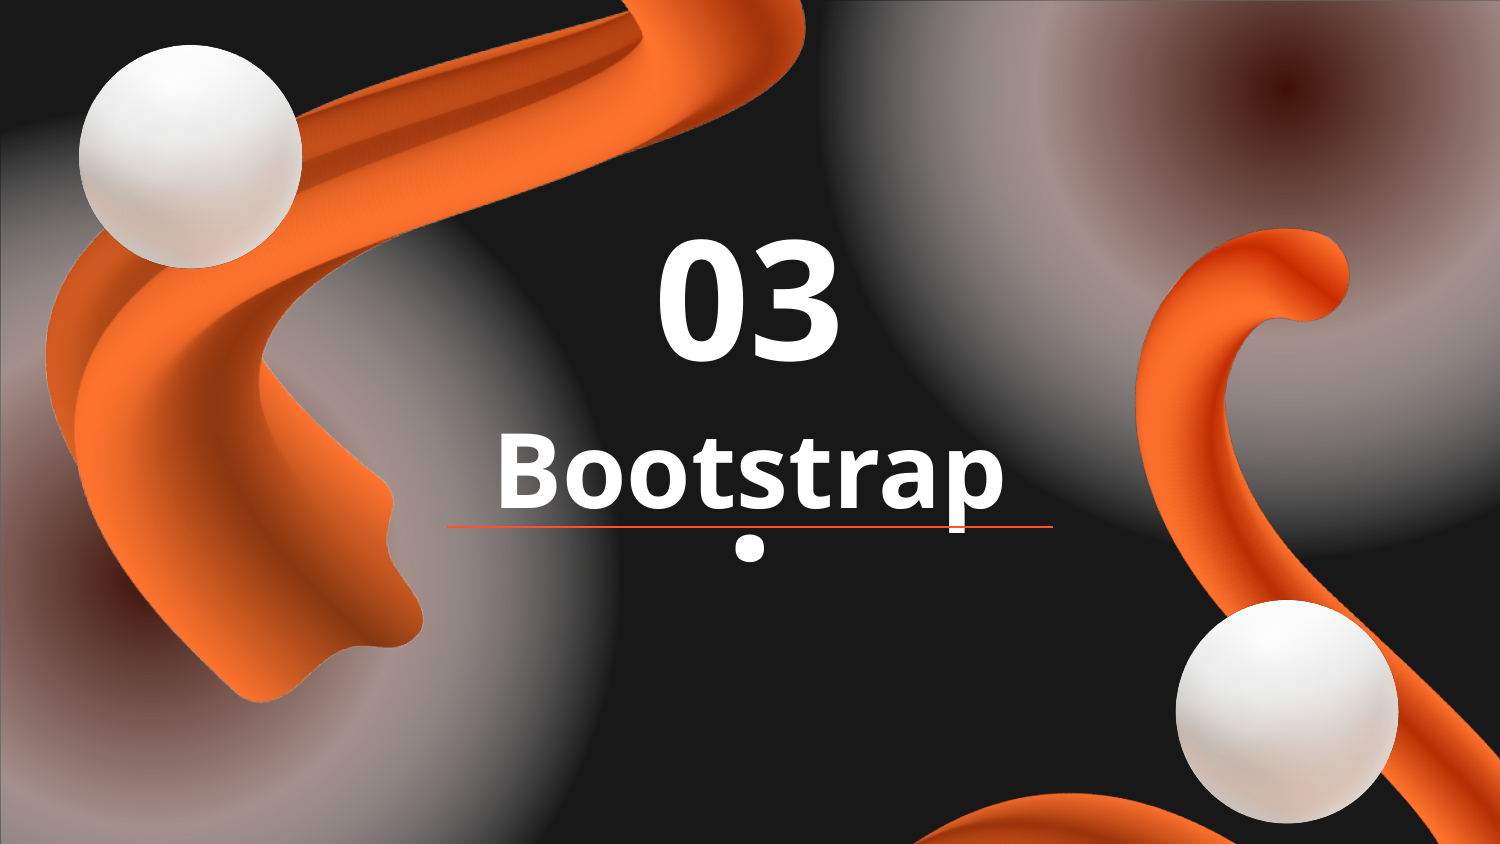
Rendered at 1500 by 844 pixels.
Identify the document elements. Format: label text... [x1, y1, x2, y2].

title Bootstrap [474, 411, 1026, 526]
picture [0, 0, 1500, 844]
